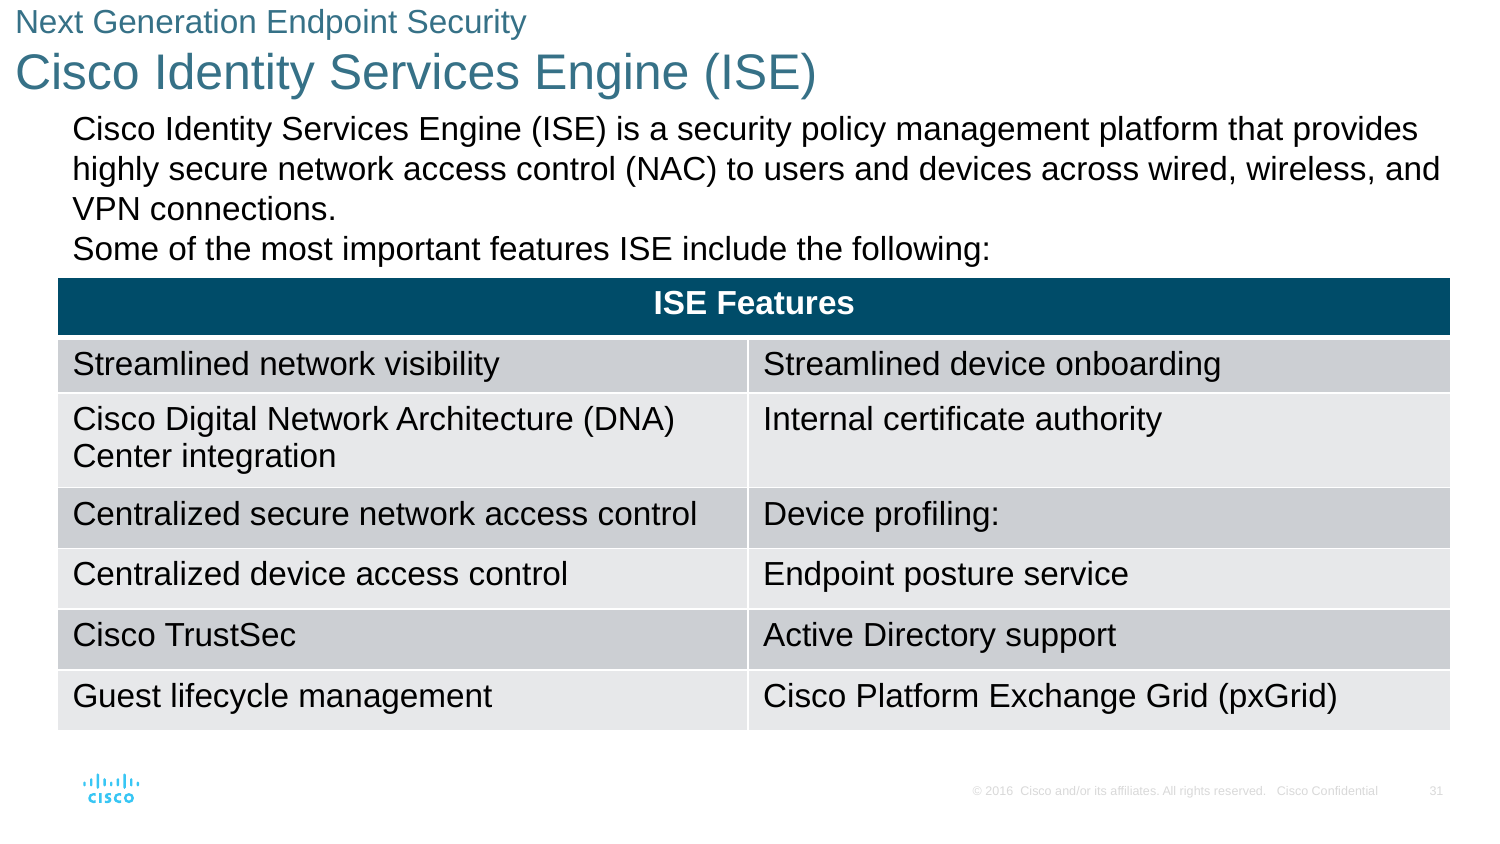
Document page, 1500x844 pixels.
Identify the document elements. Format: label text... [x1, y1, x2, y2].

table_cell Centralized secure network access control [58, 488, 747, 548]
table_cell Centralized device access control [58, 549, 747, 608]
table_cell Cisco Platform Exchange Grid (pxGrid) [749, 671, 1450, 730]
table_cell Guest lifecycle management [58, 671, 747, 730]
table_header ISE Features [58, 278, 1450, 335]
title Next Generation Endpoint Security Cisco Identity Services Engine (ISE) [0, 0, 1479, 100]
text_box Cisco Identity Services Engine (ISE) is a security policy management platform that provides highly secure network access control (NAC) to users and devices across wired, wireless, and VPN connections. Some of the most important features ISE include the following: [57, 100, 1479, 275]
table_cell Cisco TrustSec [58, 610, 747, 669]
table_cell Active Directory support [749, 610, 1450, 669]
table_cell Device profiling: [749, 488, 1450, 548]
table_cell Streamlined network visibility [58, 340, 747, 392]
table_cell Endpoint posture service [749, 549, 1450, 608]
table_cell Streamlined device onboarding [749, 340, 1450, 392]
table_cell Internal certificate authority [749, 394, 1450, 487]
table_cell Cisco Digital Network Architecture (DNA) Center integration [58, 394, 747, 487]
